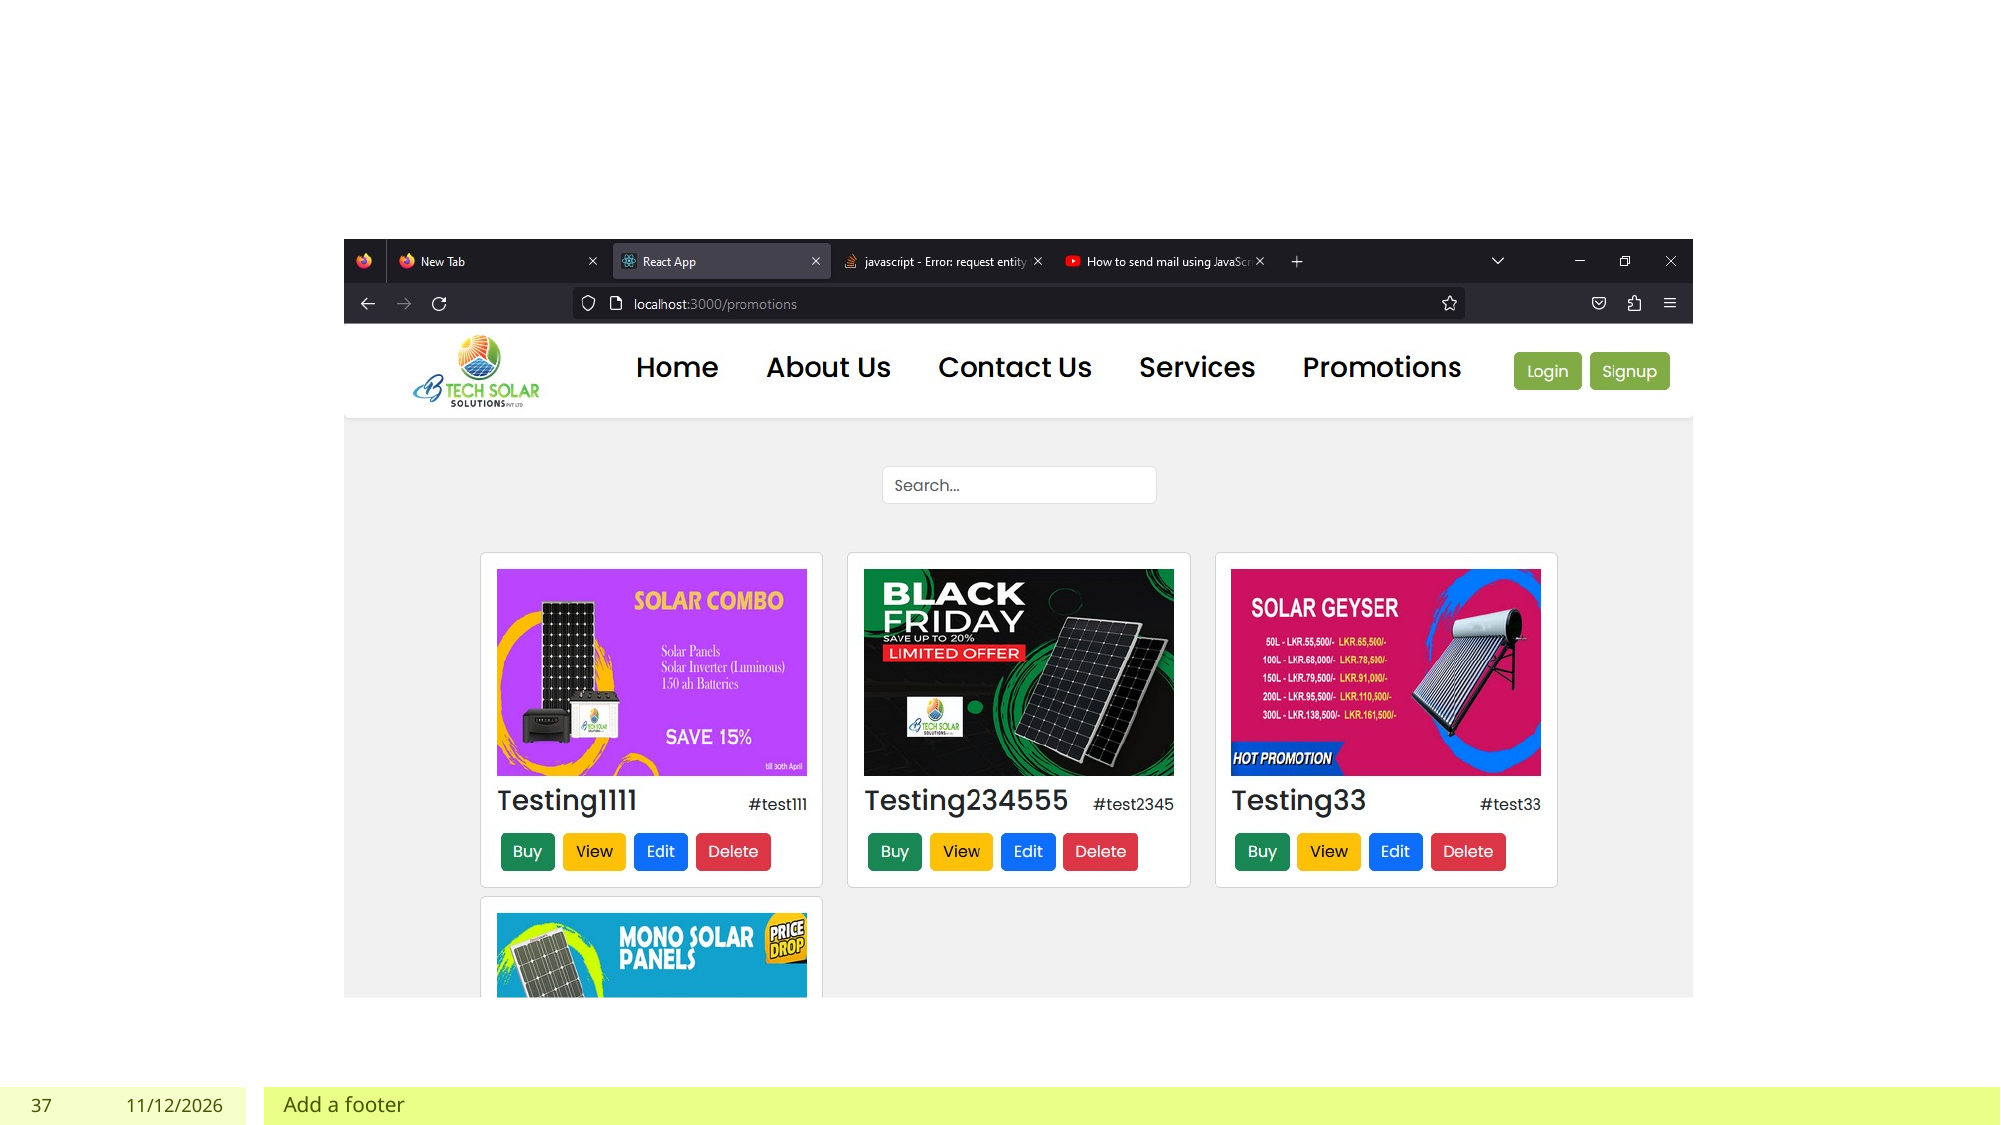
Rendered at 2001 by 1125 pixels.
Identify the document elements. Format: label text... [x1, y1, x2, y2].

picture [344, 239, 1693, 998]
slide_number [74, 1087, 239, 1125]
footer Add a footer [268, 1087, 1769, 1125]
slide_number 37 [0, 1087, 68, 1125]
